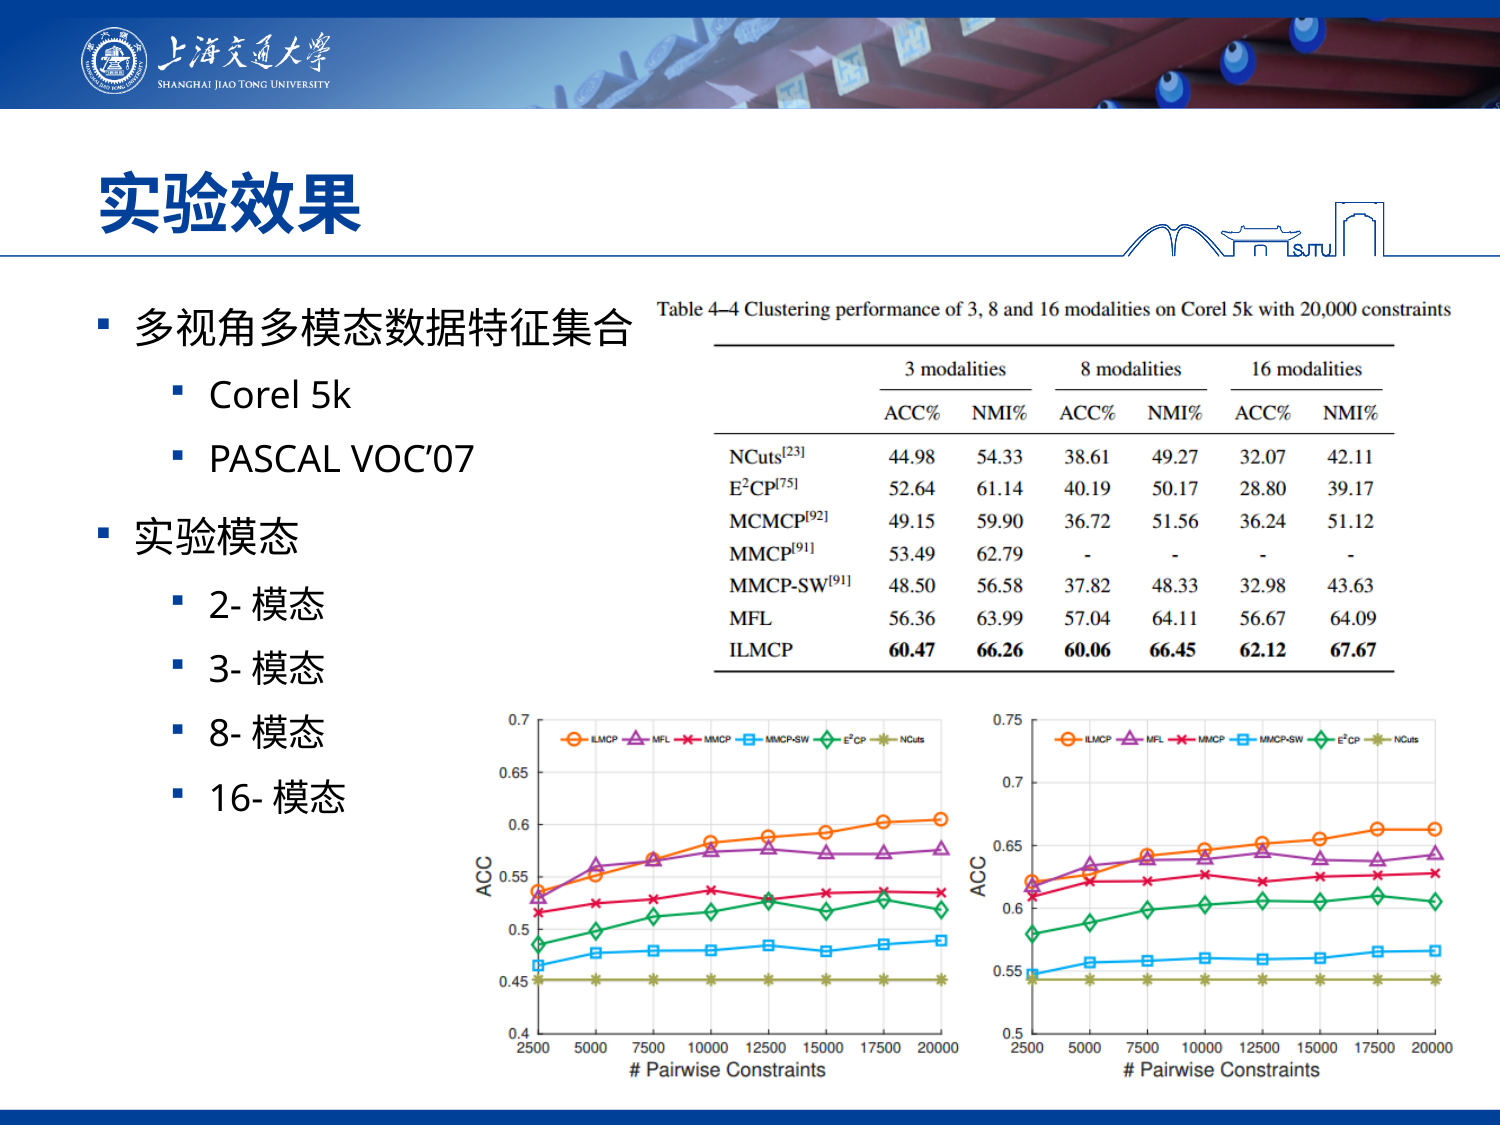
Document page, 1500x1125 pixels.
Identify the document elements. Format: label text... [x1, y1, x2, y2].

title 实验效果 [81, 159, 1455, 254]
picture [471, 706, 1455, 1092]
list 多视角多模态数据特征集合 Corel 5k PASCAL VOC’07 实验模态 2-模态 3-模态 8-模态 16-模态 [81, 284, 1455, 1092]
picture [0, 18, 1500, 109]
picture [655, 292, 1455, 677]
